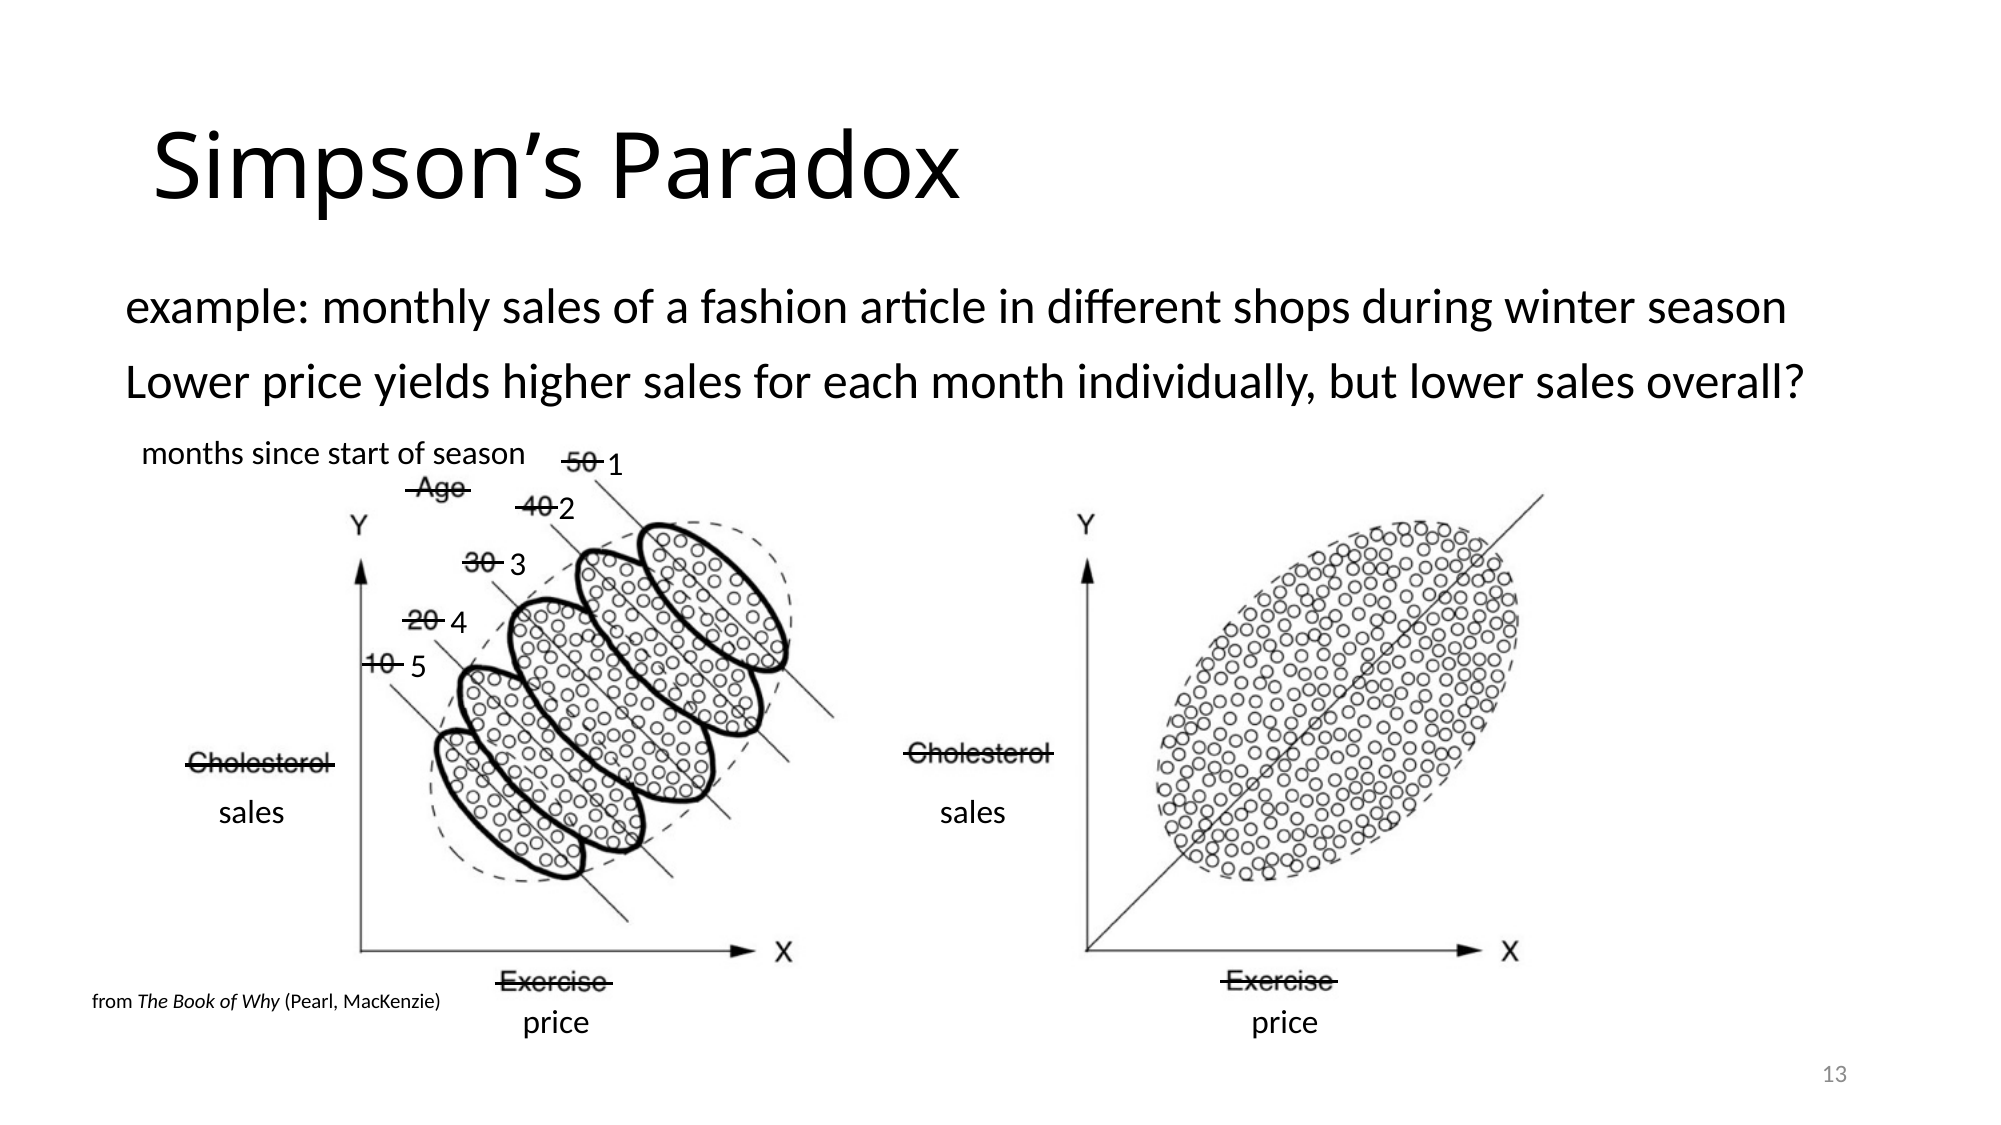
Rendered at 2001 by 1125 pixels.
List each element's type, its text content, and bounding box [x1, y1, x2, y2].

text_box months since start of season [126, 423, 187, 479]
text_box price [507, 1012, 605, 1048]
title Simpson’s Paradox [137, 59, 1863, 278]
text_box from The Book of Why (Pearl, MacKenzie) [77, 980, 457, 1021]
picture [187, 413, 1549, 1012]
text_box example: monthly sales of a fashion article in different shops during winter season Lower price yields higher sales for each month individually, but lower sales overall? [110, 272, 1836, 445]
slide_number 13 [1412, 1042, 1863, 1103]
text_box price [1236, 1012, 1334, 1048]
